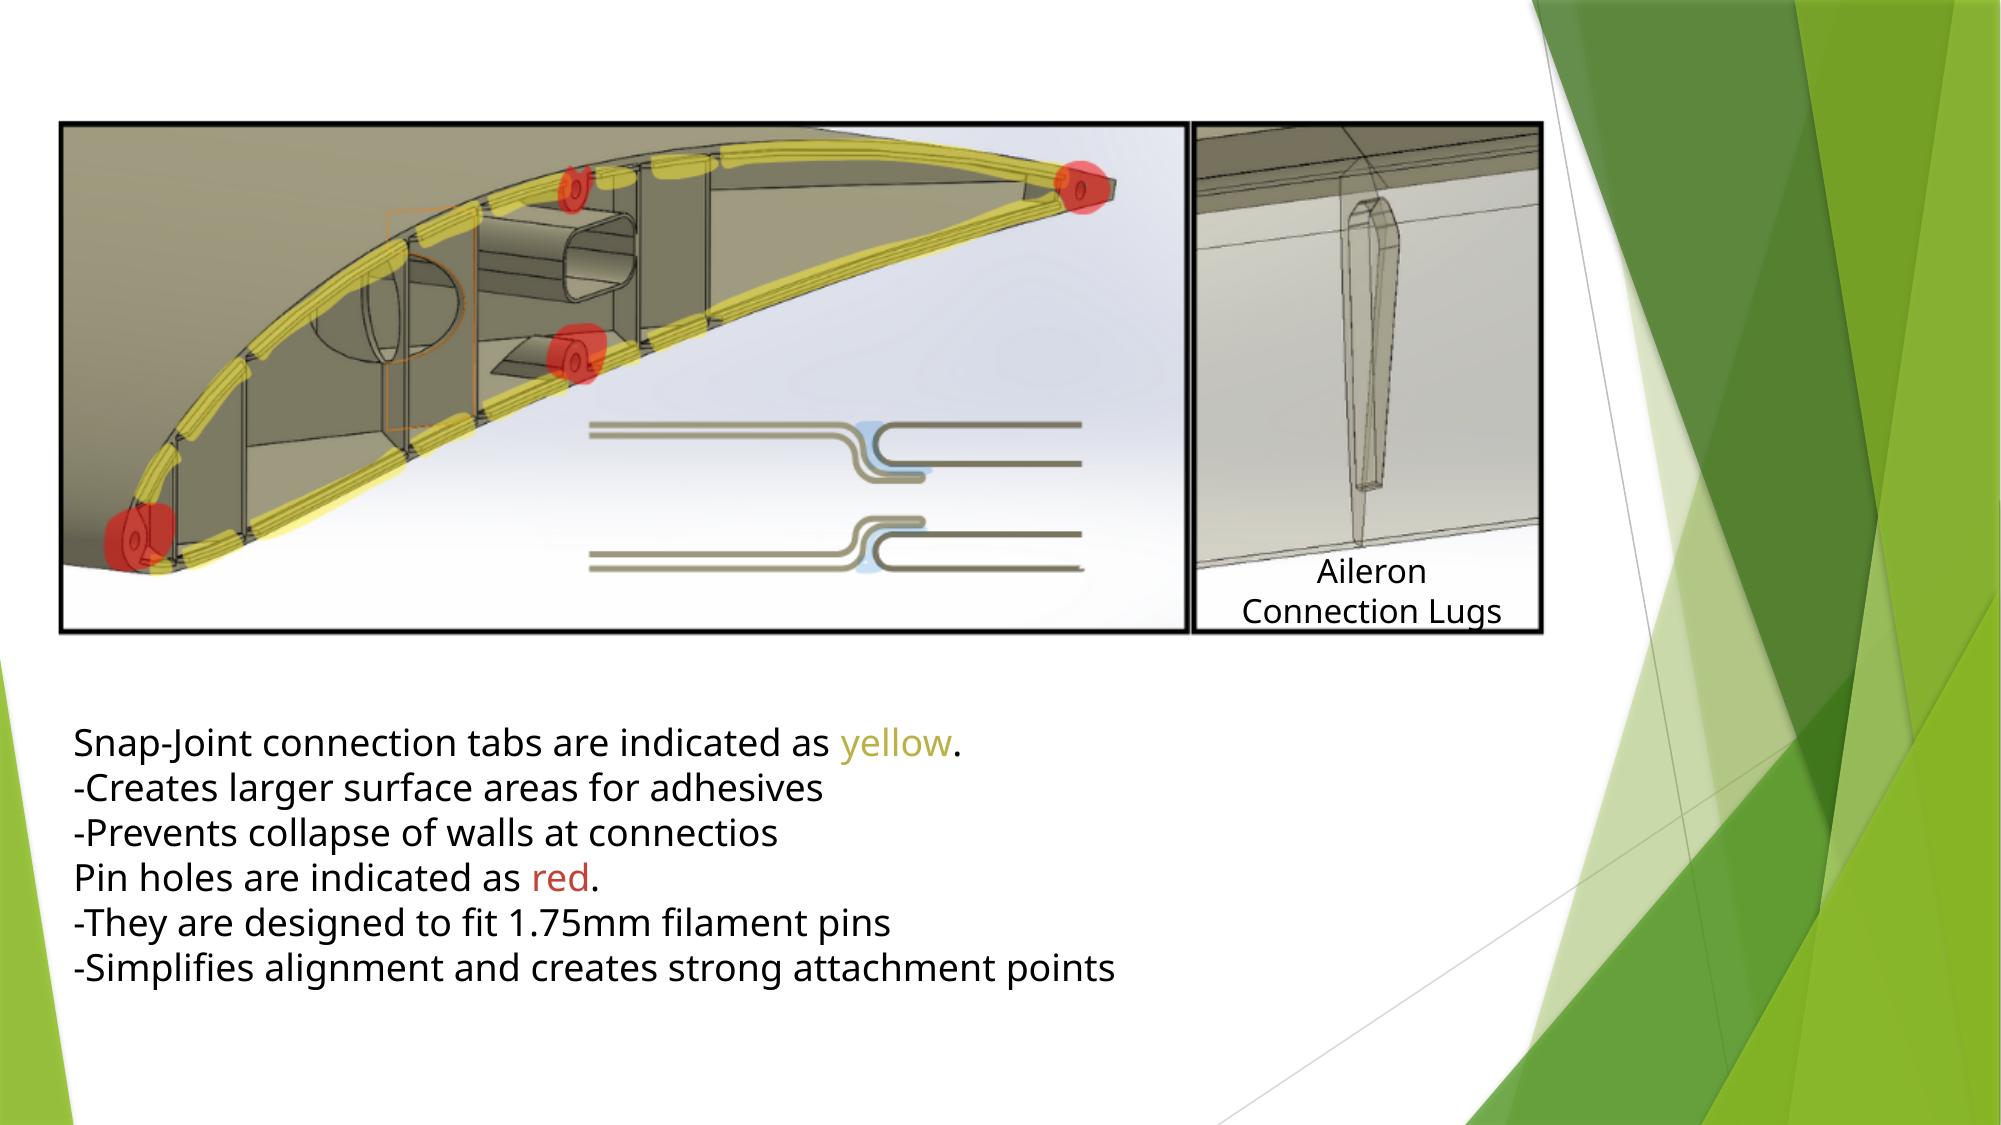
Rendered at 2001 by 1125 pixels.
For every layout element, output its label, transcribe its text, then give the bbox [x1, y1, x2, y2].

text_box Snap-Joint connection tabs are indicated as yellow. -Creates larger surface areas for adhesives -Prevents collapse of walls at connectios Pin holes are indicated as red. -They are designed to fit 1.75mm filament pins -Simplifies alignment and creates strong attachment points [58, 711, 1529, 997]
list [57, 115, 1548, 639]
